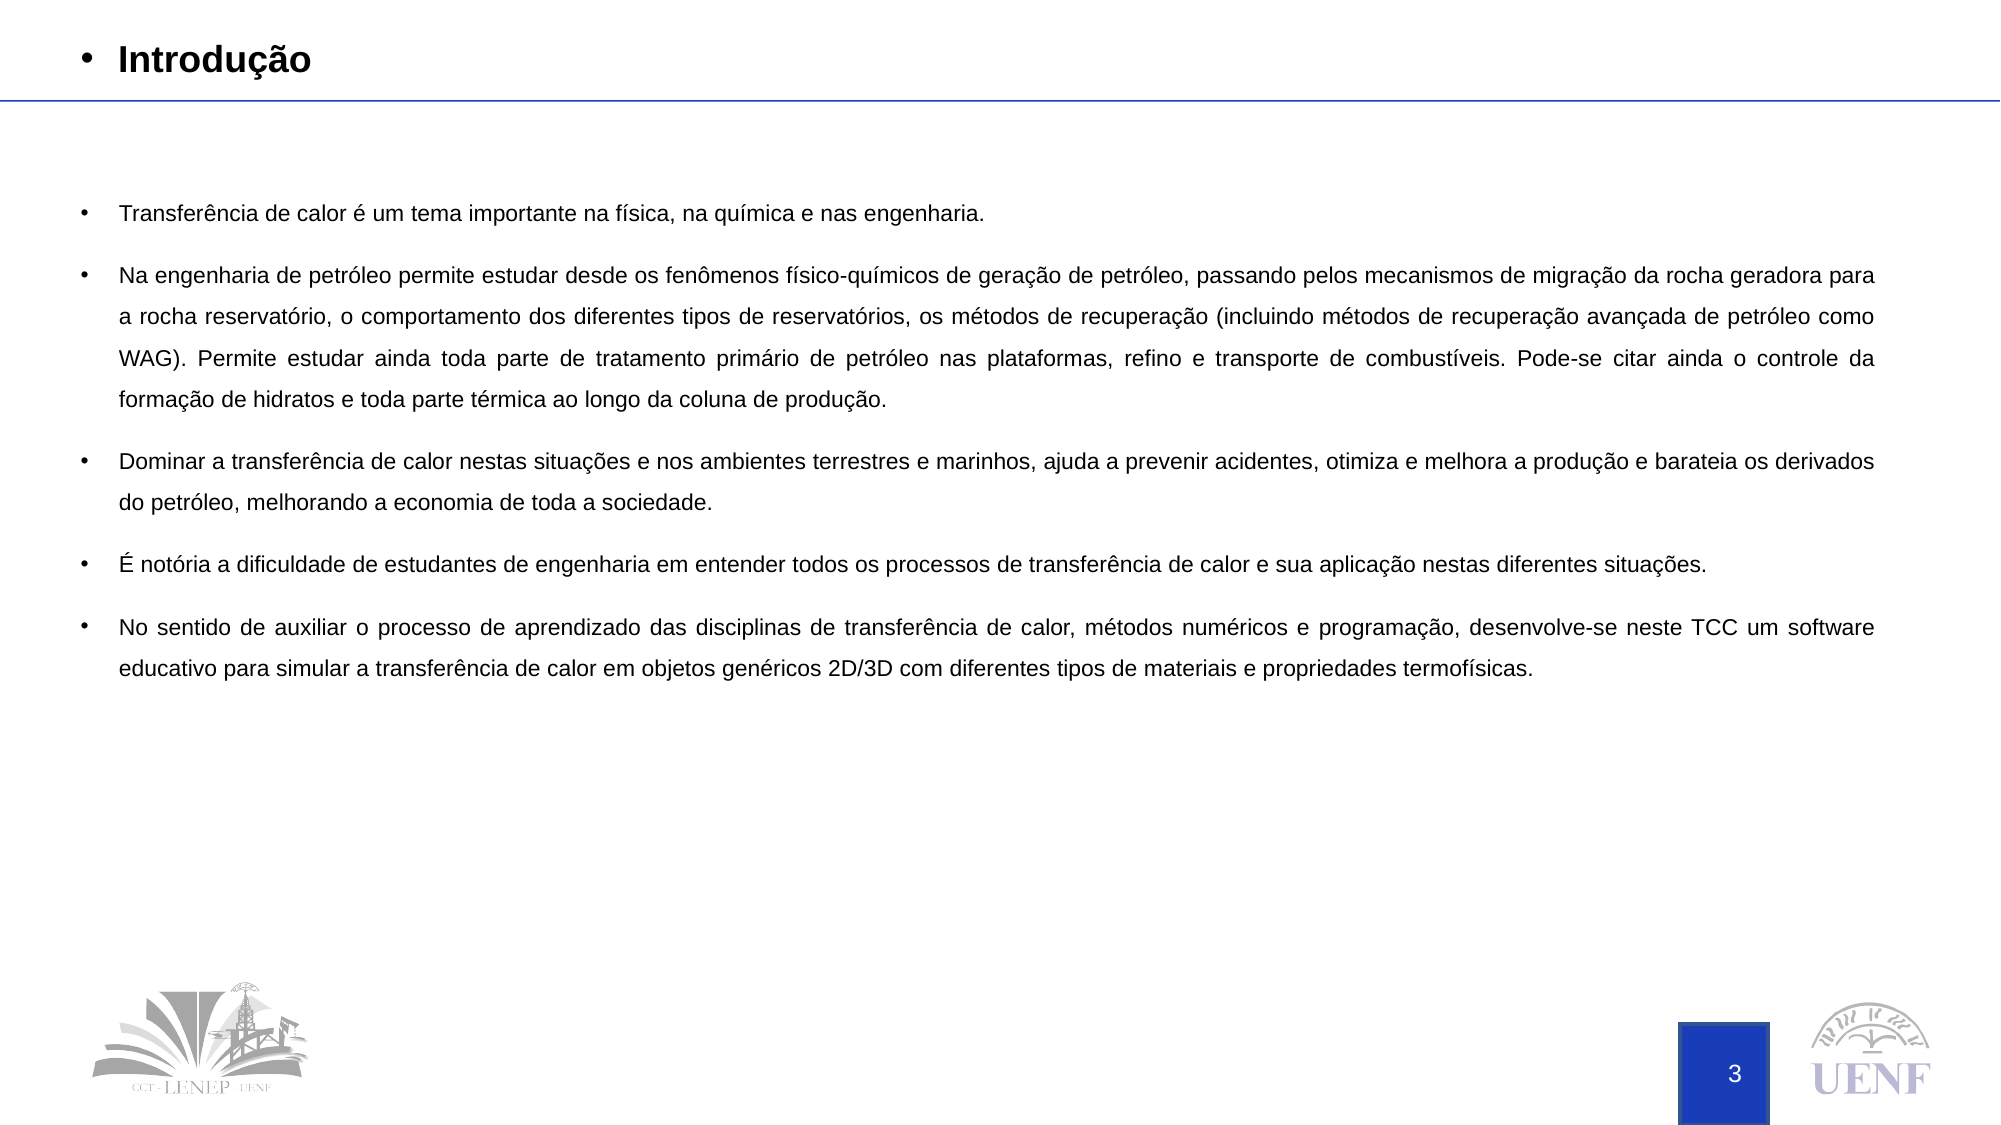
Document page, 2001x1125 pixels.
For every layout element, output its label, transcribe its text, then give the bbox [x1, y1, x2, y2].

text_box Transferência de calor é um tema importante na física, na química e nas engenharia. Na engenharia de petróleo permite estudar desde os fenômenos físico-químicos de geração de petróleo, passando pelos mecanismos de migração da rocha geradora para a rocha reservatório, o comportamento dos diferentes tipos de reservatórios, os métodos de recuperação (incluindo métodos de recuperação avançada de petróleo como WAG). Permite estudar ainda toda parte de tratamento primário de petróleo nas plataformas, refino e transporte de combustíveis. Pode-se citar ainda o controle da formação de hidratos e toda parte térmica ao longo da coluna de produção. Dominar a transferência de calor nestas situações e nos ambientes terrestres e marinhos, ajuda a prevenir acidentes, otimiza e melhora a produção e barateia os derivados do petróleo, melhorando a economia de toda a sociedade. É notória a dificuldade de estudantes de engenharia em entender todos os processos de transferência de calor e sua aplicação nestas diferentes situações. No sentido de auxiliar o processo de aprendizado das disciplinas de transferência de calor, métodos numéricos e programação, desenvolve-se neste TCC um software educativo para simular a transferência de calor em objetos genéricos 2D/3D com diferentes tipos de materiais e propriedades termofísicas. [65, 177, 1891, 906]
text_box Introdução [65, 32, 810, 83]
